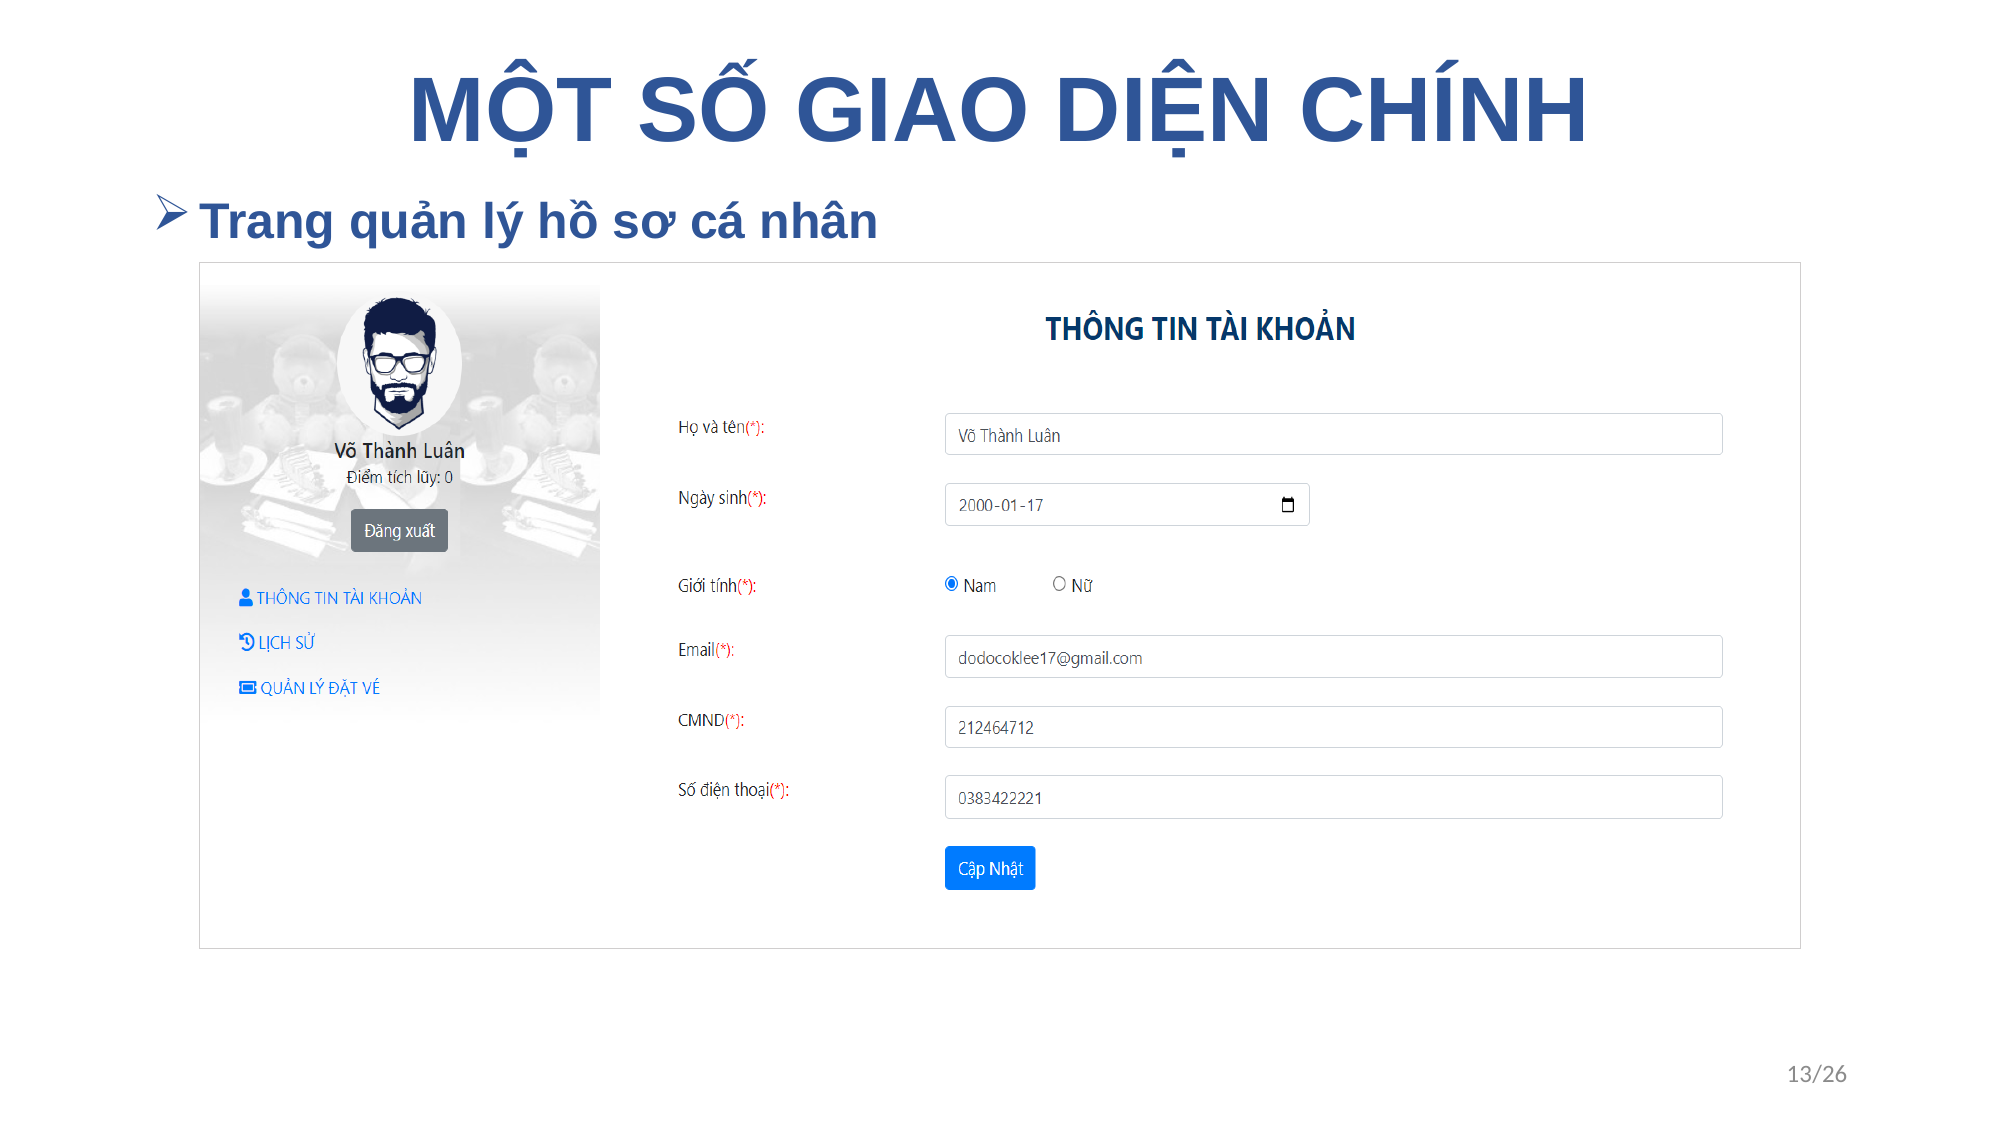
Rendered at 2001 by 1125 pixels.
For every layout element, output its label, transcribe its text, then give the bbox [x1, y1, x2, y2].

picture [198, 262, 1801, 949]
list Trang quản lý hồ sơ cá nhân [137, 221, 1000, 263]
slide_number 13/26 [1412, 1042, 1863, 1103]
title MỘT SỐ GIAO DIỆN CHÍNH [137, 2, 1863, 221]
